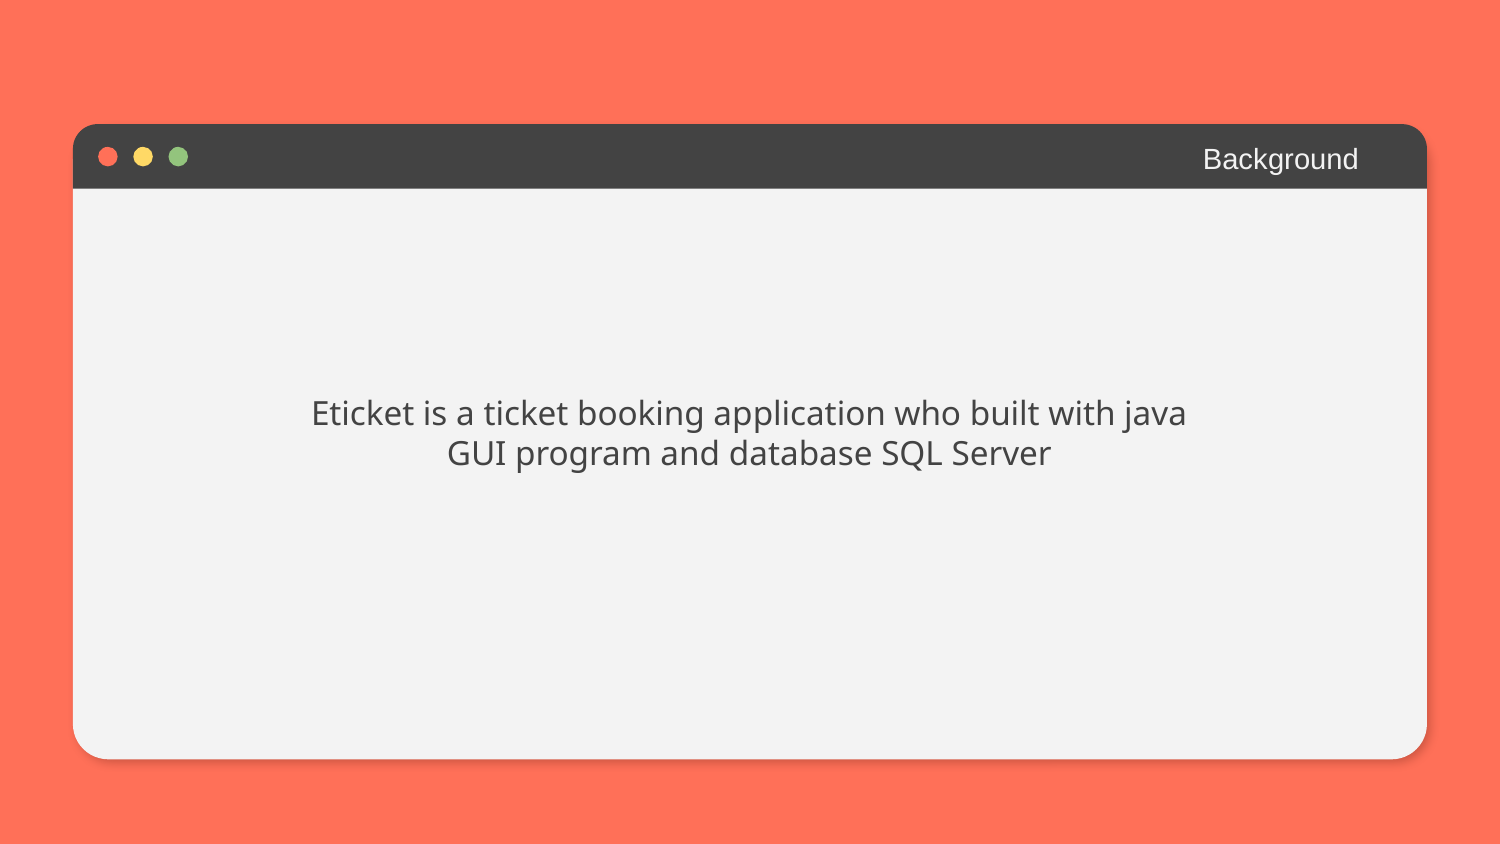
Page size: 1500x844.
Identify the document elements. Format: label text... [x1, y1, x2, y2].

title Eticket is a ticket booking application who built with java GUI program and database SQL Server [282, 341, 1218, 523]
text_box Background [1188, 132, 1375, 183]
